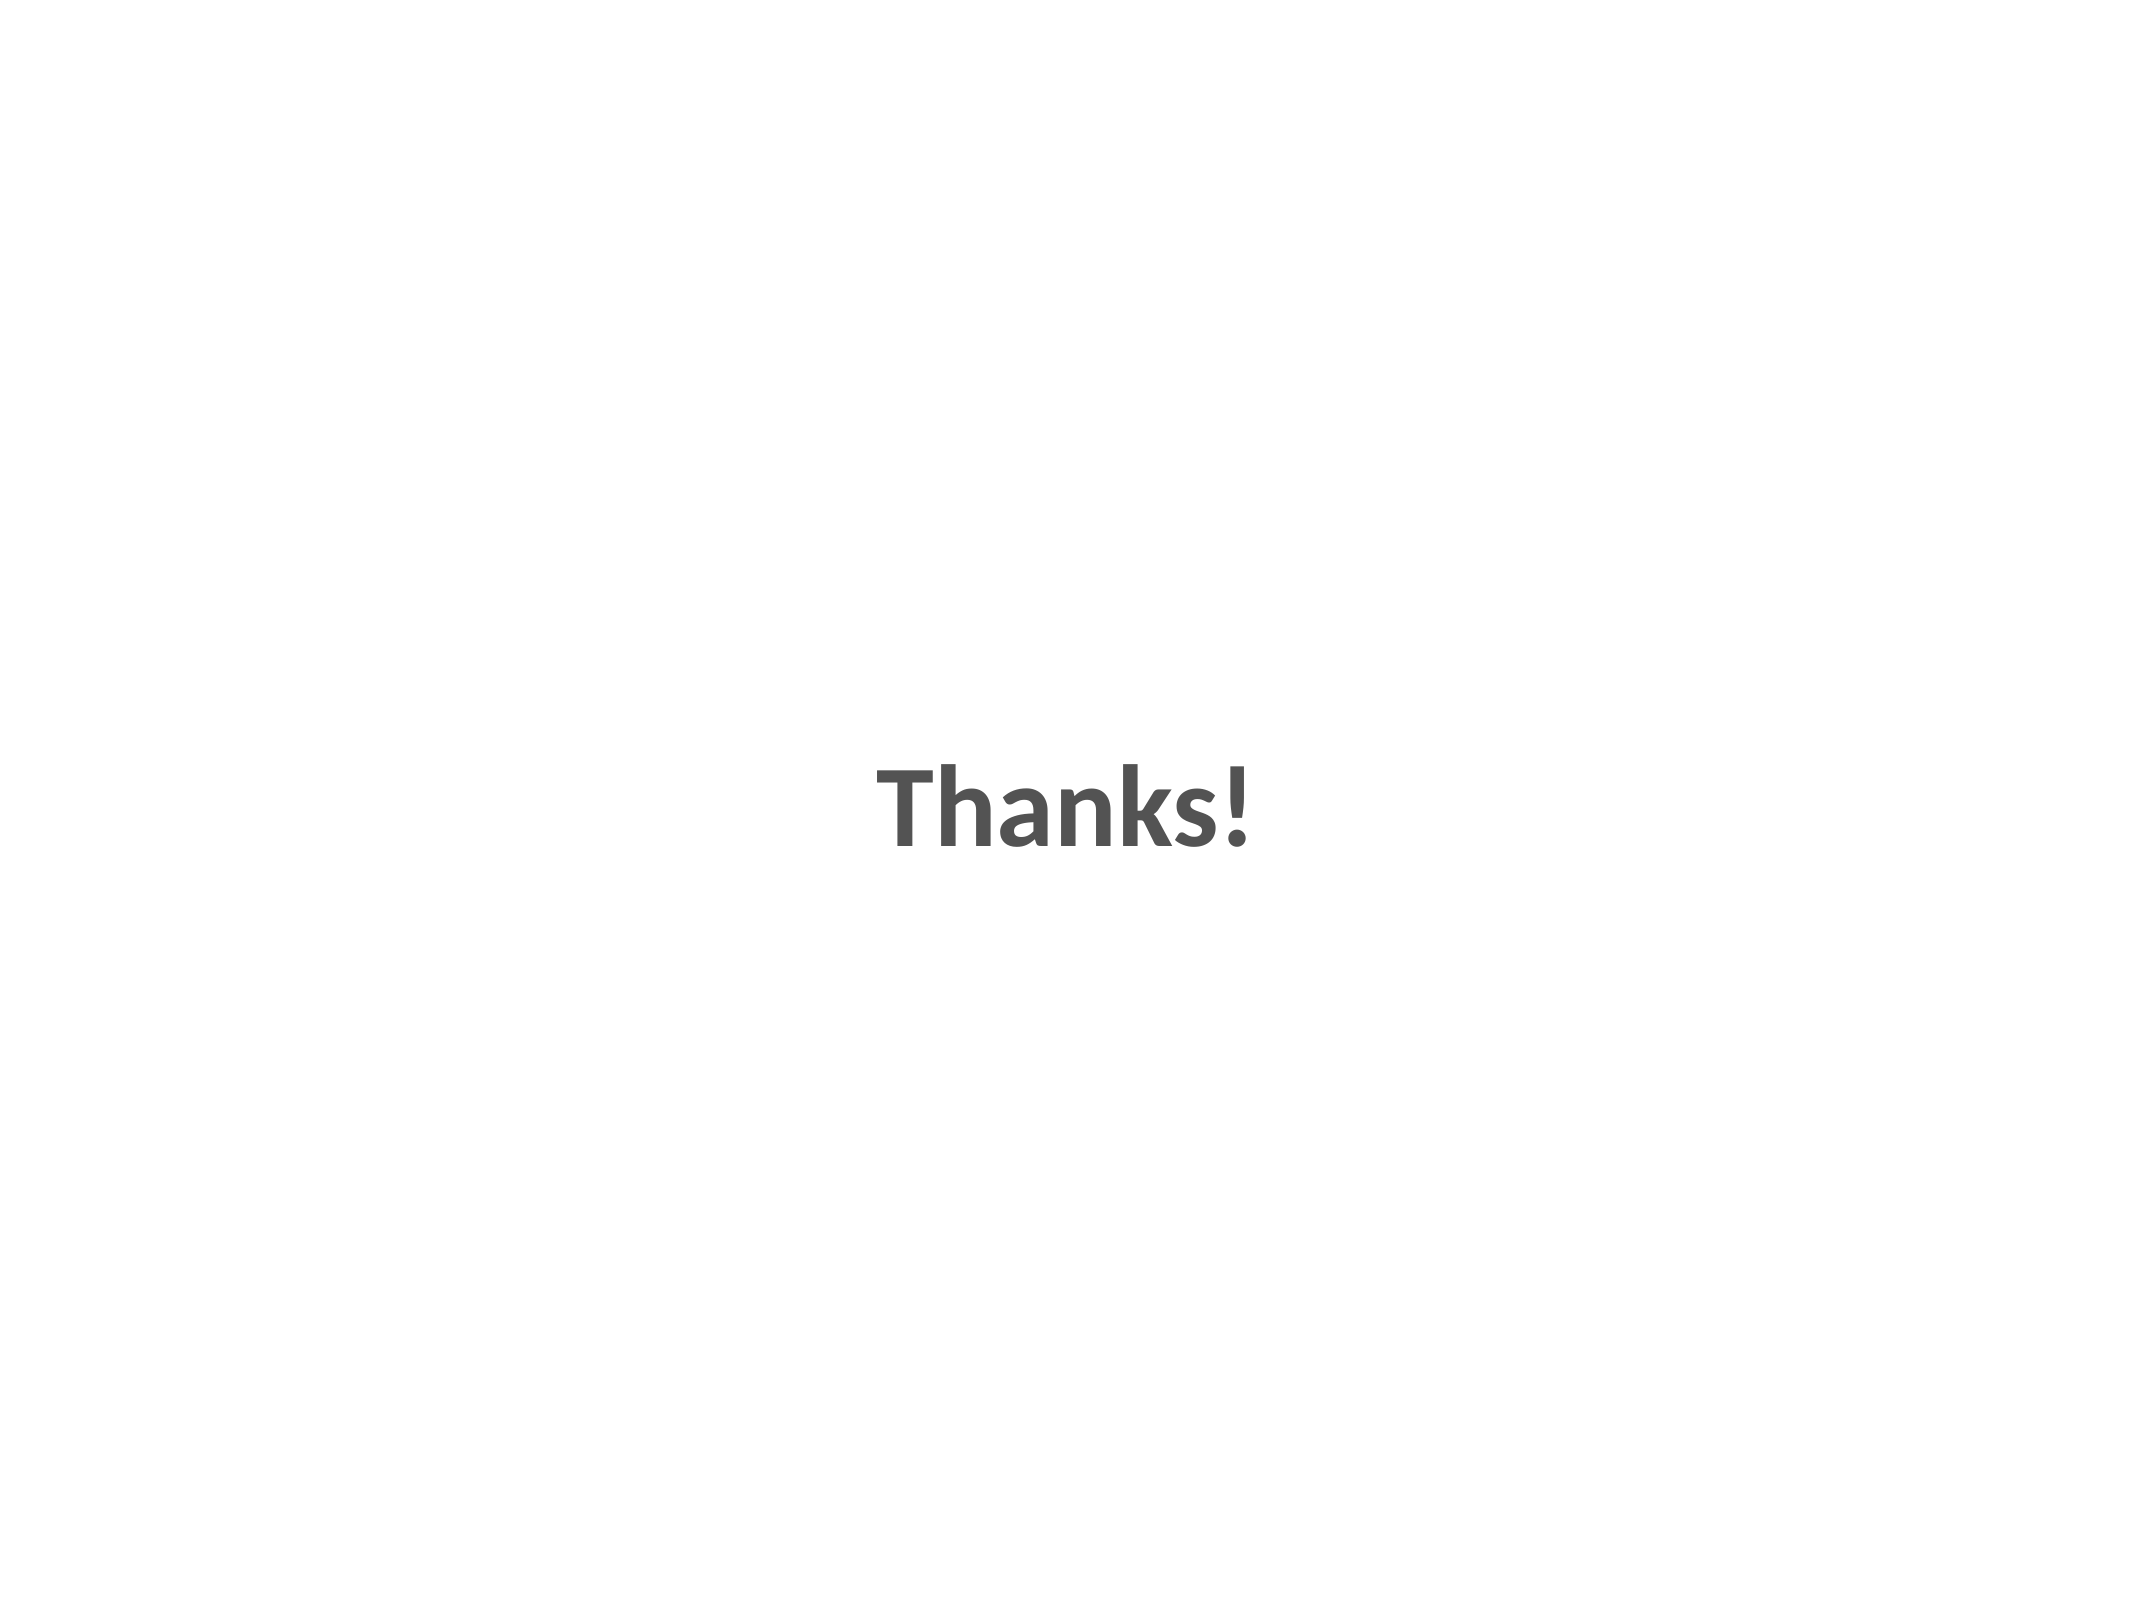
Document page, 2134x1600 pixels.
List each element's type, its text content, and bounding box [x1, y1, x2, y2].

title Thanks! [159, 561, 1974, 1039]
